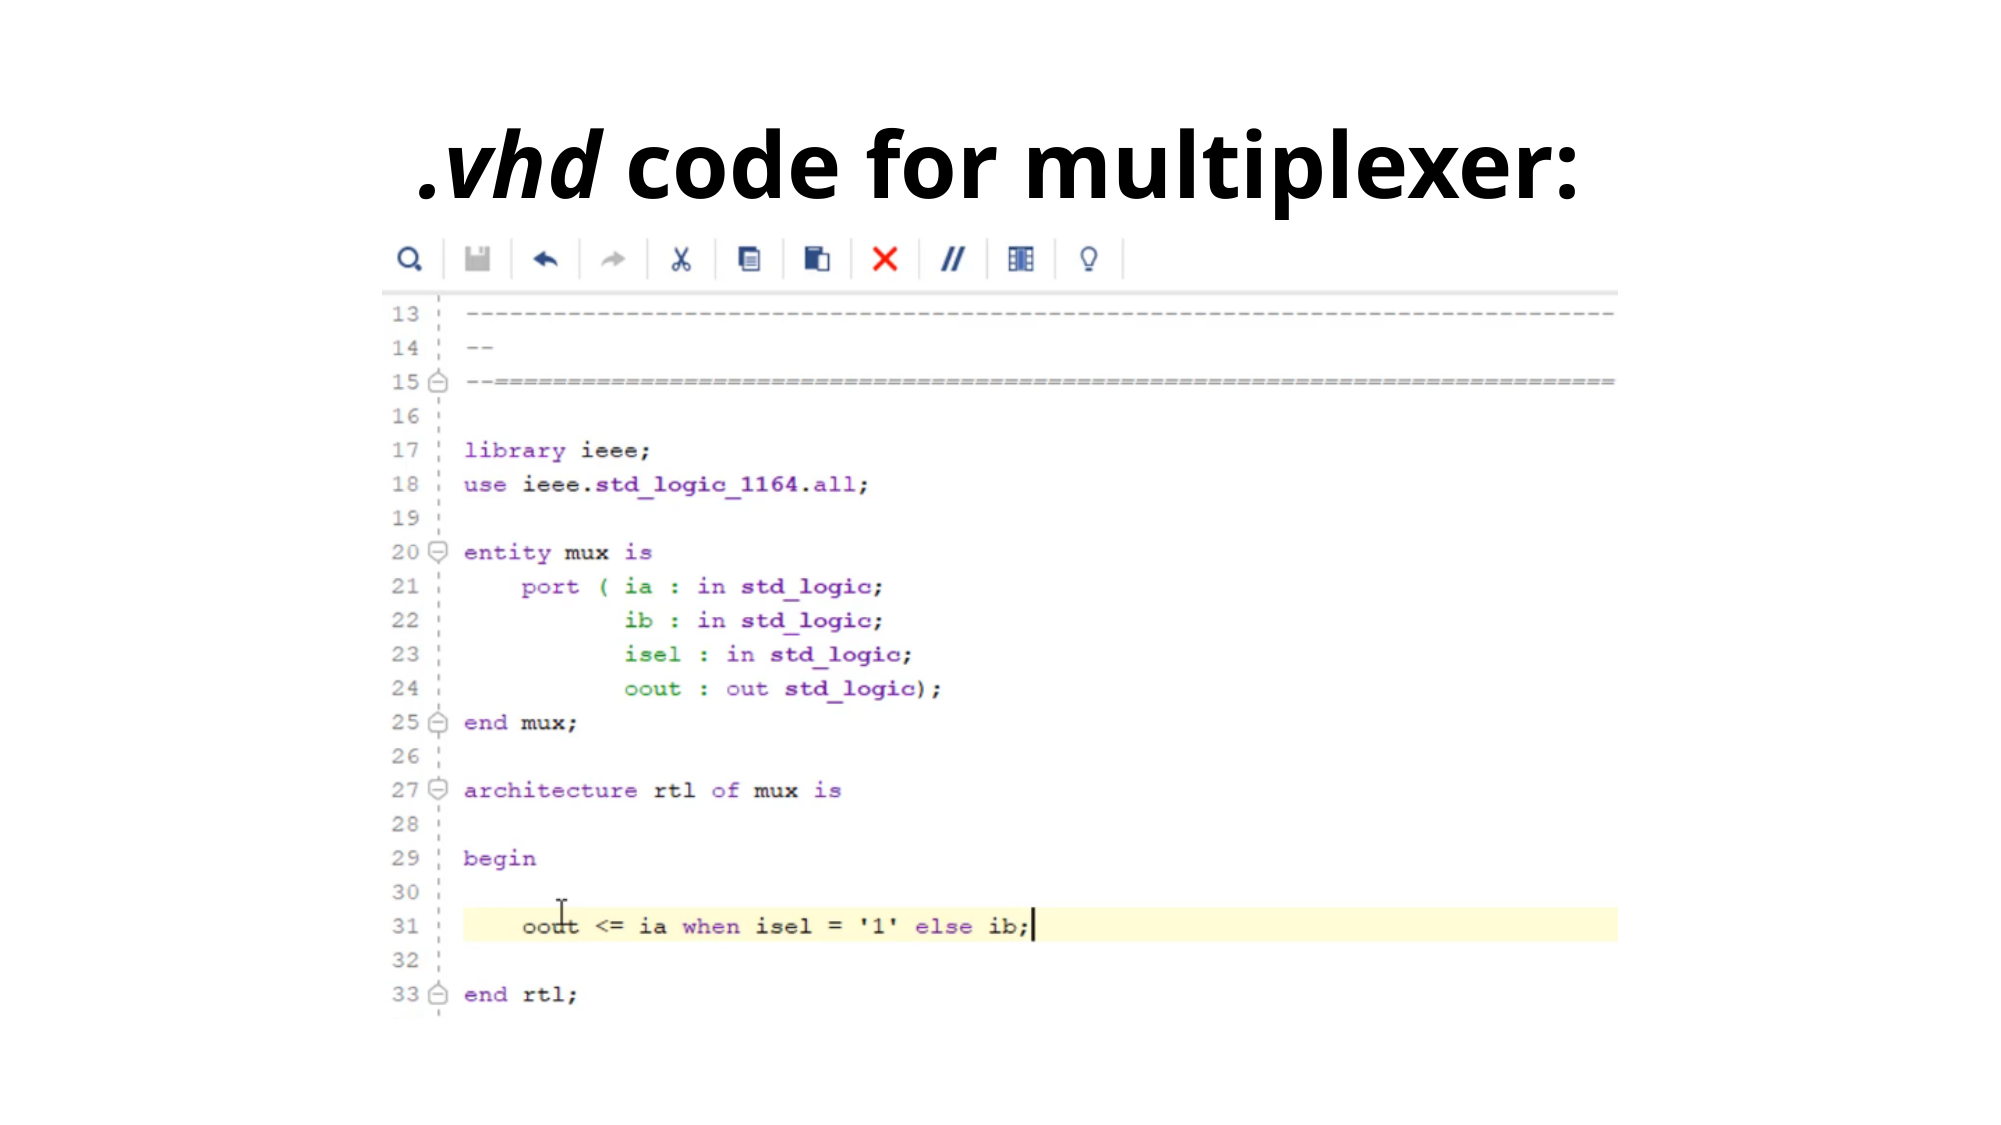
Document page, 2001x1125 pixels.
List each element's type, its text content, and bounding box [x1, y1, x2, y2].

picture [382, 227, 1618, 1019]
title .vhd code for multiplexer: [137, 59, 1863, 278]
